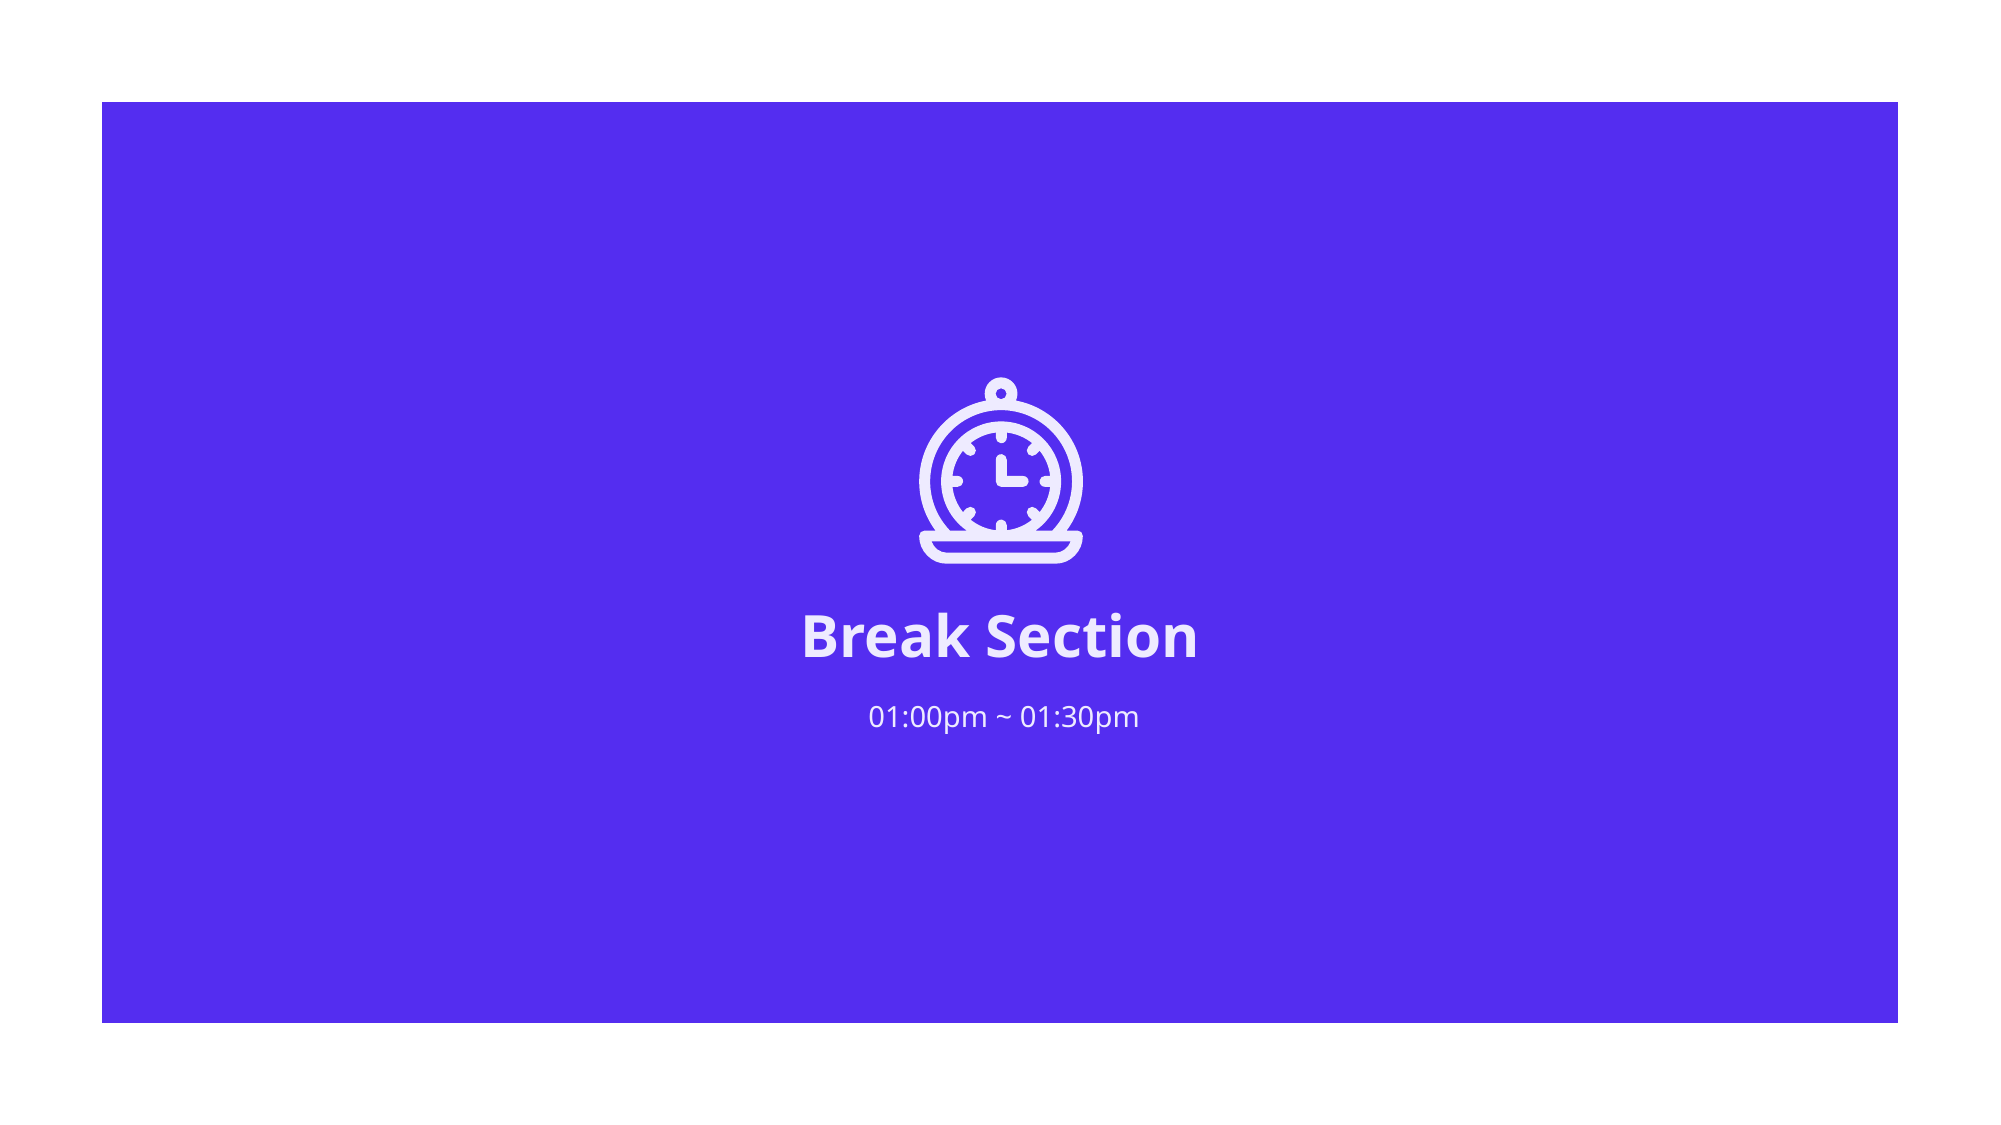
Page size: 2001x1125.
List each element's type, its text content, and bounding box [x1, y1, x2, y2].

text_box Break Section [704, 591, 1296, 677]
text_box 01:00pm ~ 01:30pm [712, 690, 1296, 741]
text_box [915, 373, 1085, 566]
